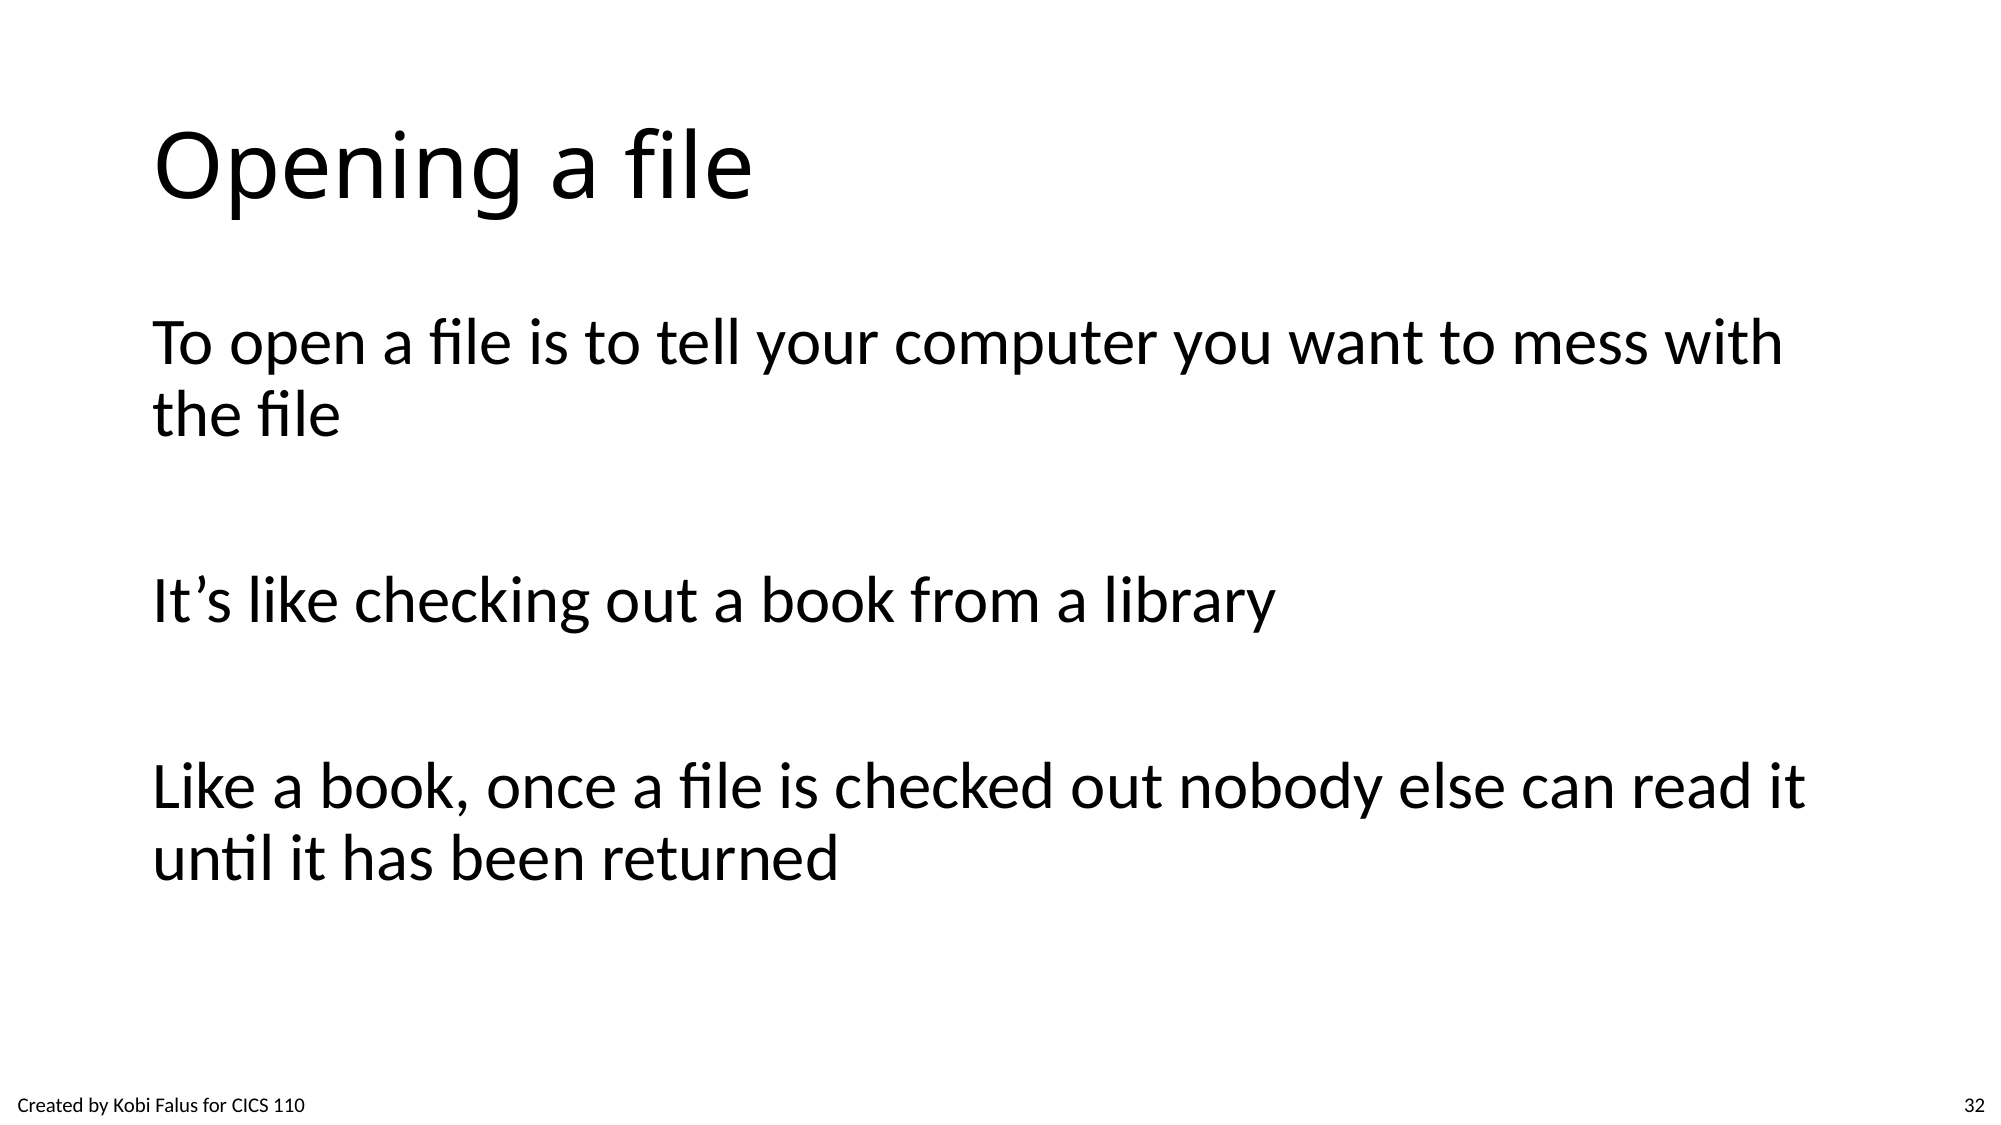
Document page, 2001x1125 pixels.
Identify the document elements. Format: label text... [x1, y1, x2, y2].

title Opening a file [137, 59, 1863, 278]
list To open a file is to tell your computer you want to mess with the file It’s like checking out a book from a library Like a book, once a file is checked out nobody else can read it until it has been returned [137, 299, 1863, 1014]
